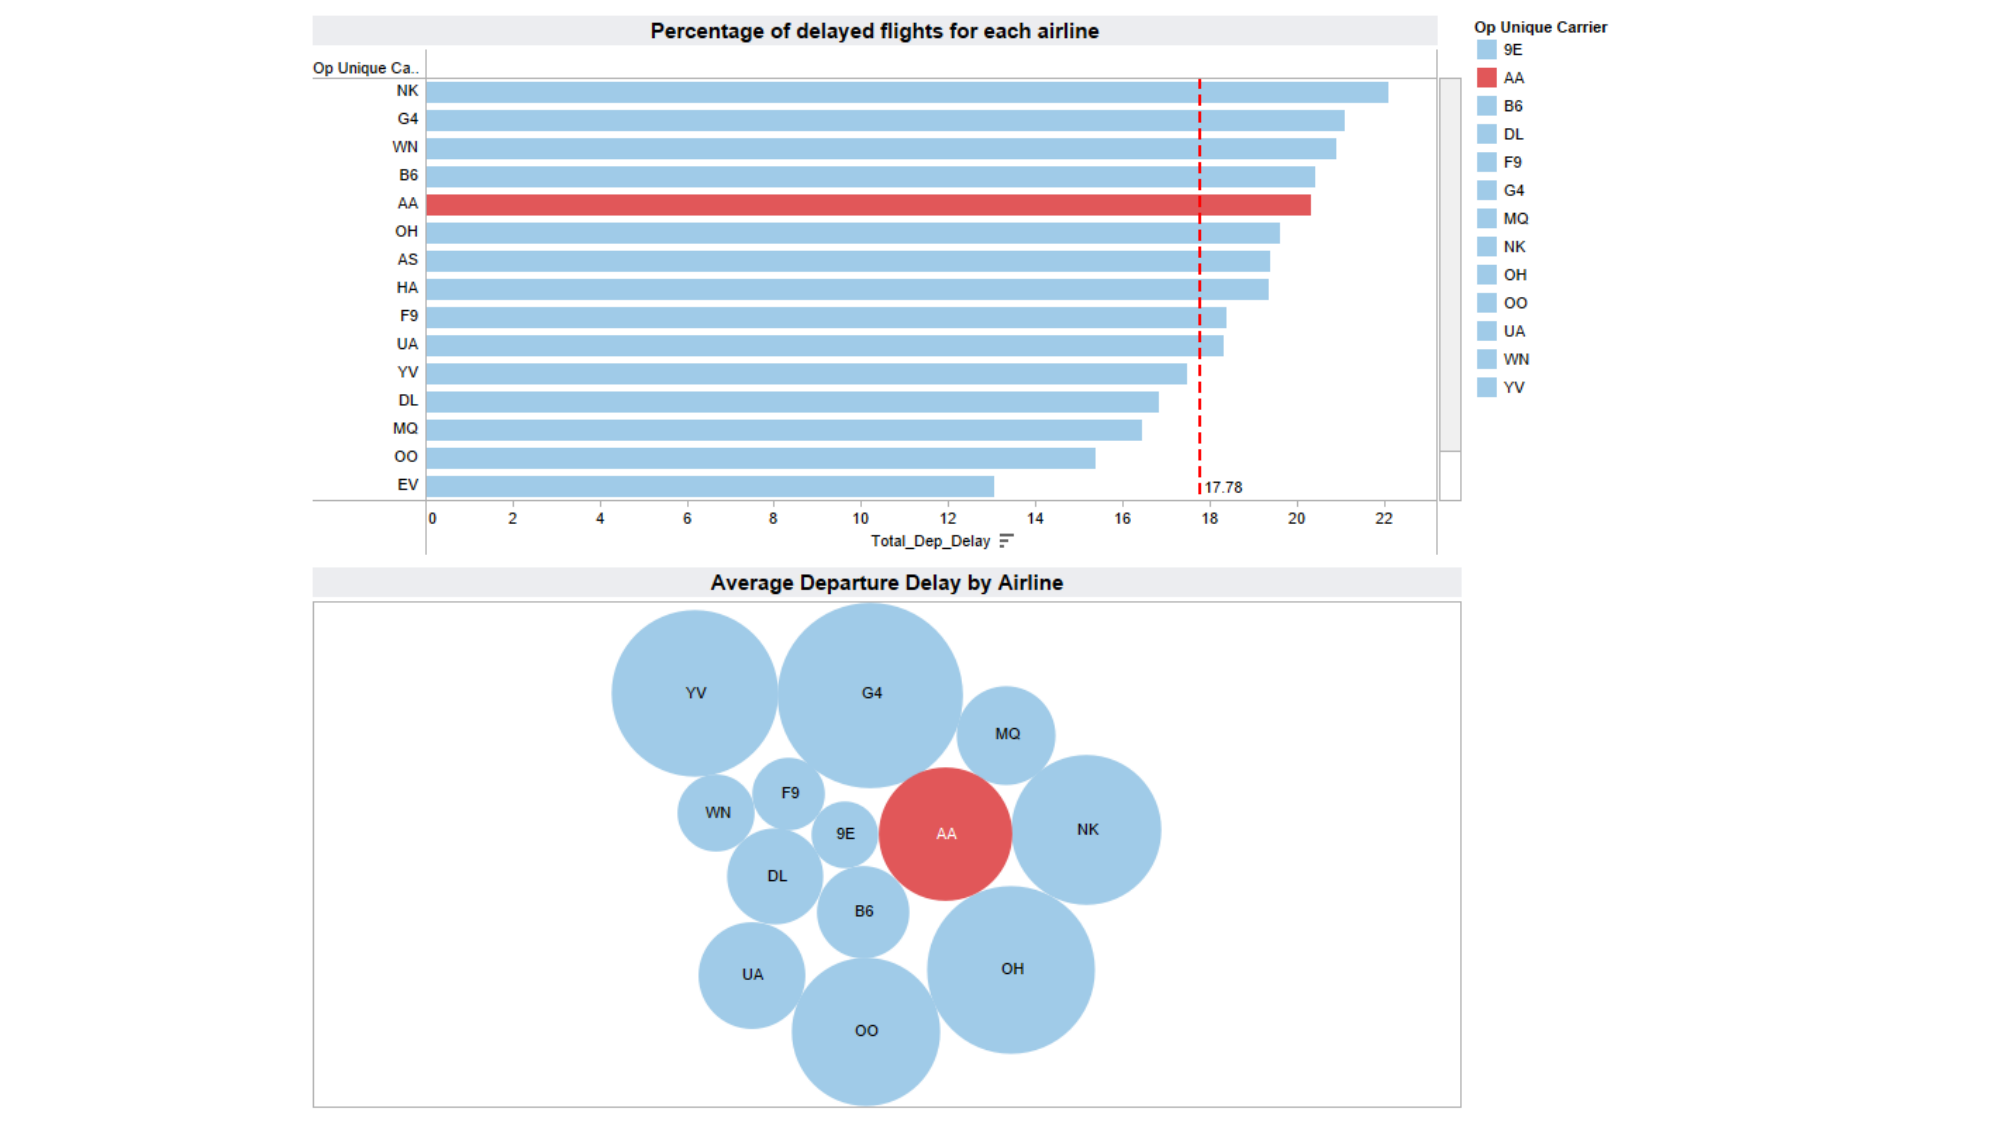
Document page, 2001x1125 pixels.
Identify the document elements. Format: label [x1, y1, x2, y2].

picture [296, 0, 1704, 1125]
